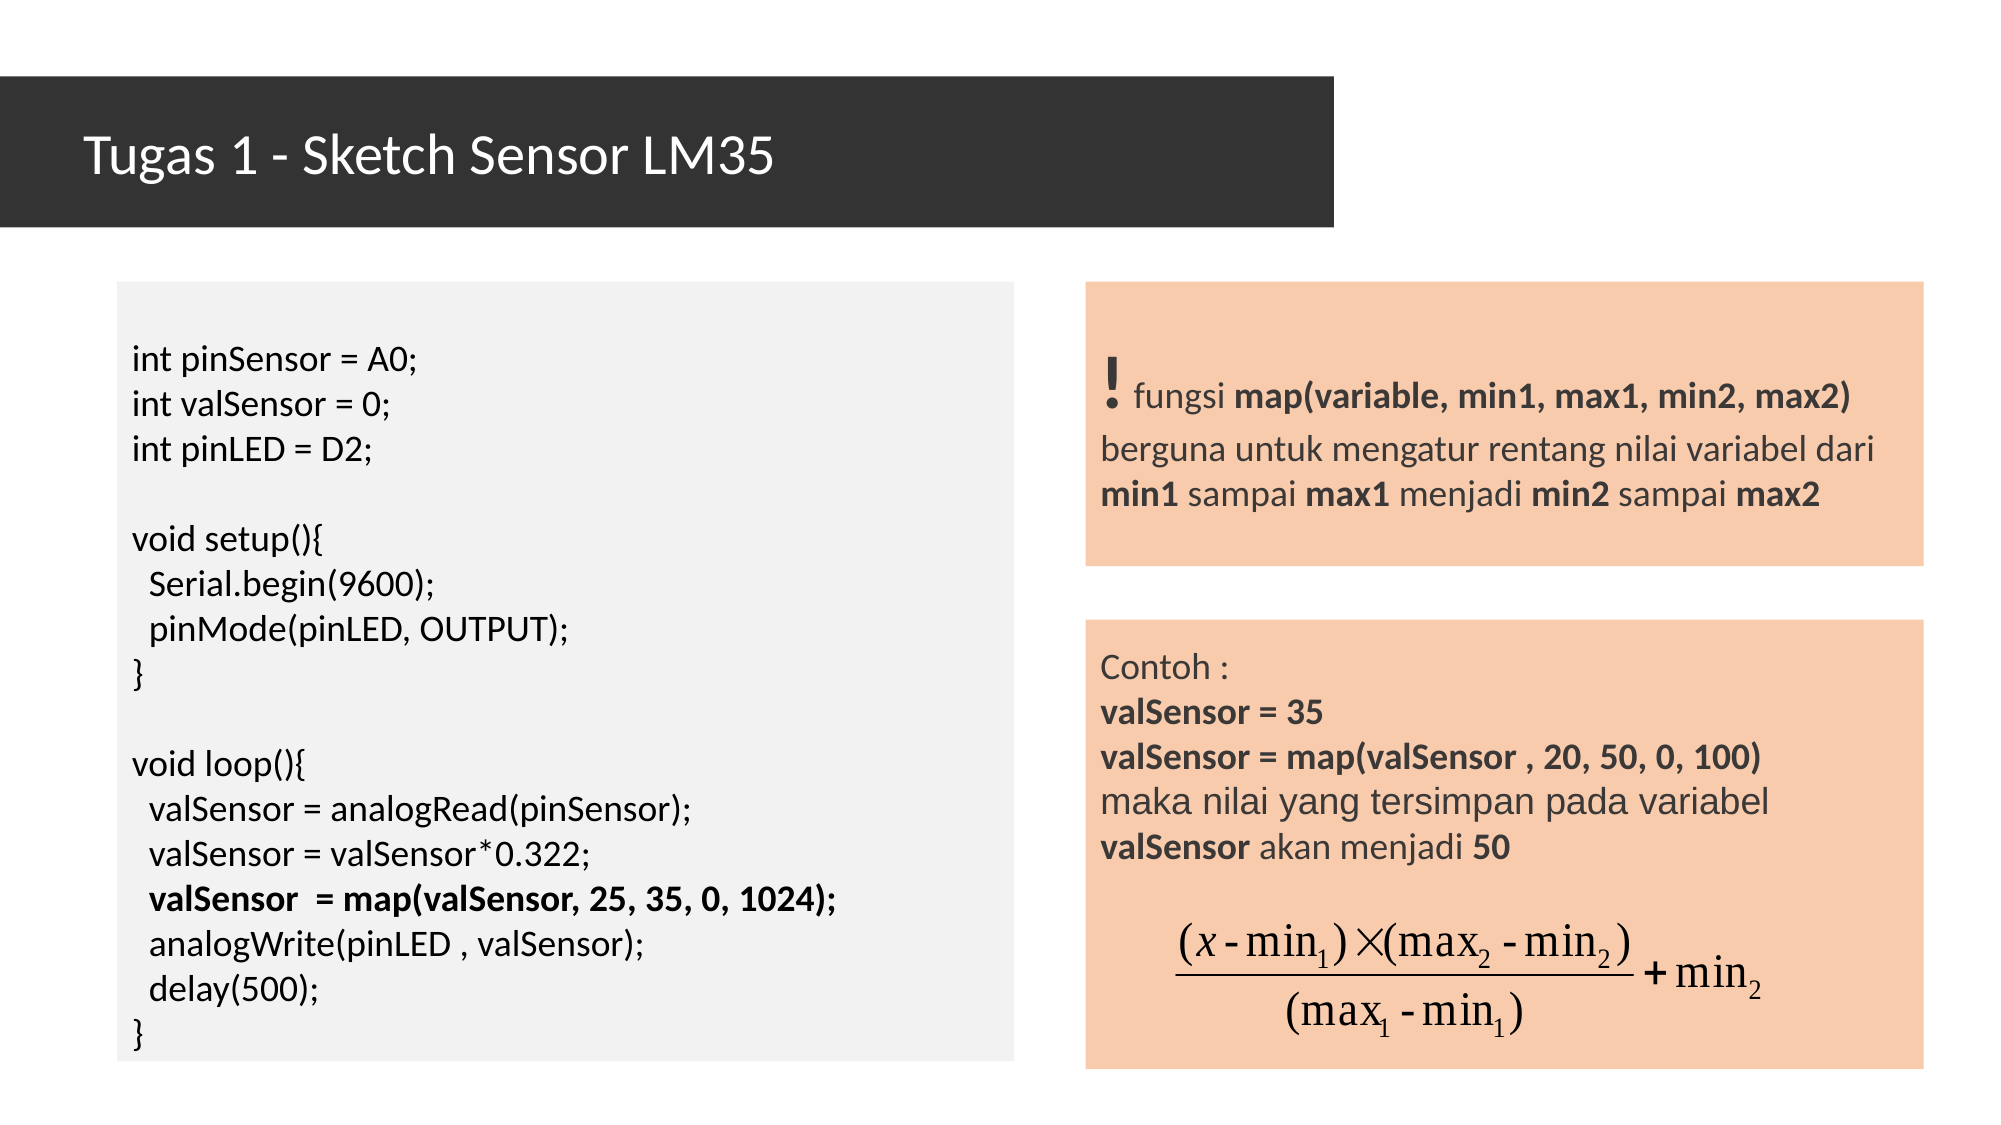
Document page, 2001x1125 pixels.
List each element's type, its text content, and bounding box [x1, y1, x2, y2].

text_box ! fungsi map(variable, min1, max1, min2, max2) berguna untuk mengatur rentang nilai variabel dari min1 sampai max1 menjadi min2 sampai max2 [1085, 281, 1925, 567]
text_box Contoh : valSensor = 35 valSensor = map(valSensor , 20, 50, 0, 100) maka nilai yang tersimpan pada variabel valSensor akan menjadi 50 [1085, 619, 1925, 1070]
text_box Tugas 1 - Sketch Sensor LM35 [68, 109, 792, 194]
text_box int pinSensor = A0; int valSensor = 0; int pinLED = D2; void setup(){ Serial.begin(9600); pinMode(pinLED, OUTPUT); } void loop(){ valSensor = analogRead(pinSensor); valSensor = valSensor*0.322; valSensor = map(valSensor, 25, 35, 0, 1024); analogWrite(pinLED , valSensor); delay(500); } [117, 281, 1015, 1062]
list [1168, 910, 1769, 1048]
text_box [0, 75, 1335, 228]
